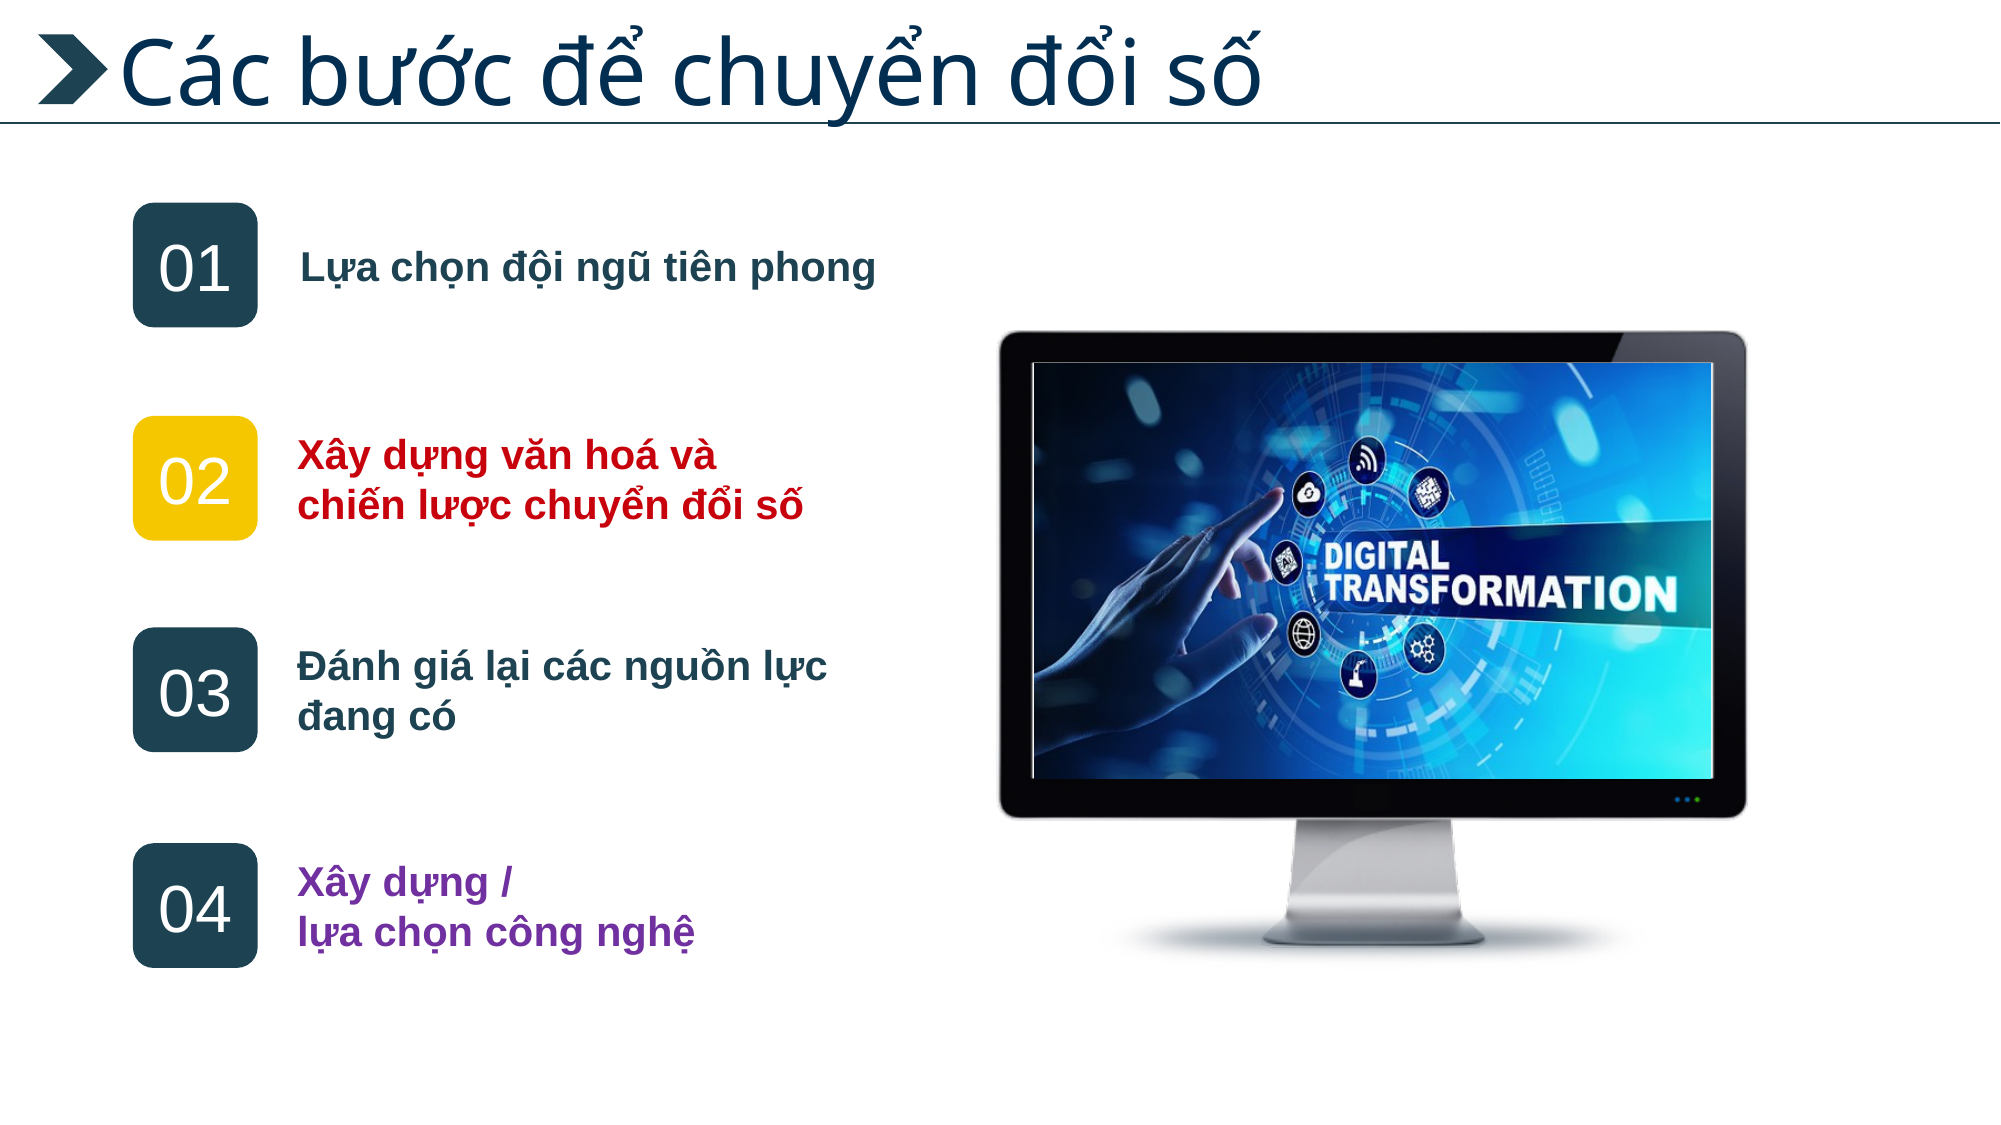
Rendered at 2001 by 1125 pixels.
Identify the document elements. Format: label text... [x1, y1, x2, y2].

text_box 03 [132, 627, 258, 753]
text_box Các bước để chuyển đổi số [104, 19, 1770, 144]
text_box 02 [132, 415, 258, 541]
text_box Xây dựng văn hoá và chiến lược chuyển đổi số [282, 420, 836, 535]
text_box Đánh giá lại các nguồn lực đang có [282, 631, 860, 747]
text_box 04 [132, 843, 258, 968]
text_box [970, 330, 1776, 971]
text_box 01 [132, 202, 258, 328]
text_box Lựa chọn đội ngũ tiên phong [285, 232, 892, 297]
text_box Xây dựng / lựa chọn công nghệ [282, 847, 860, 963]
